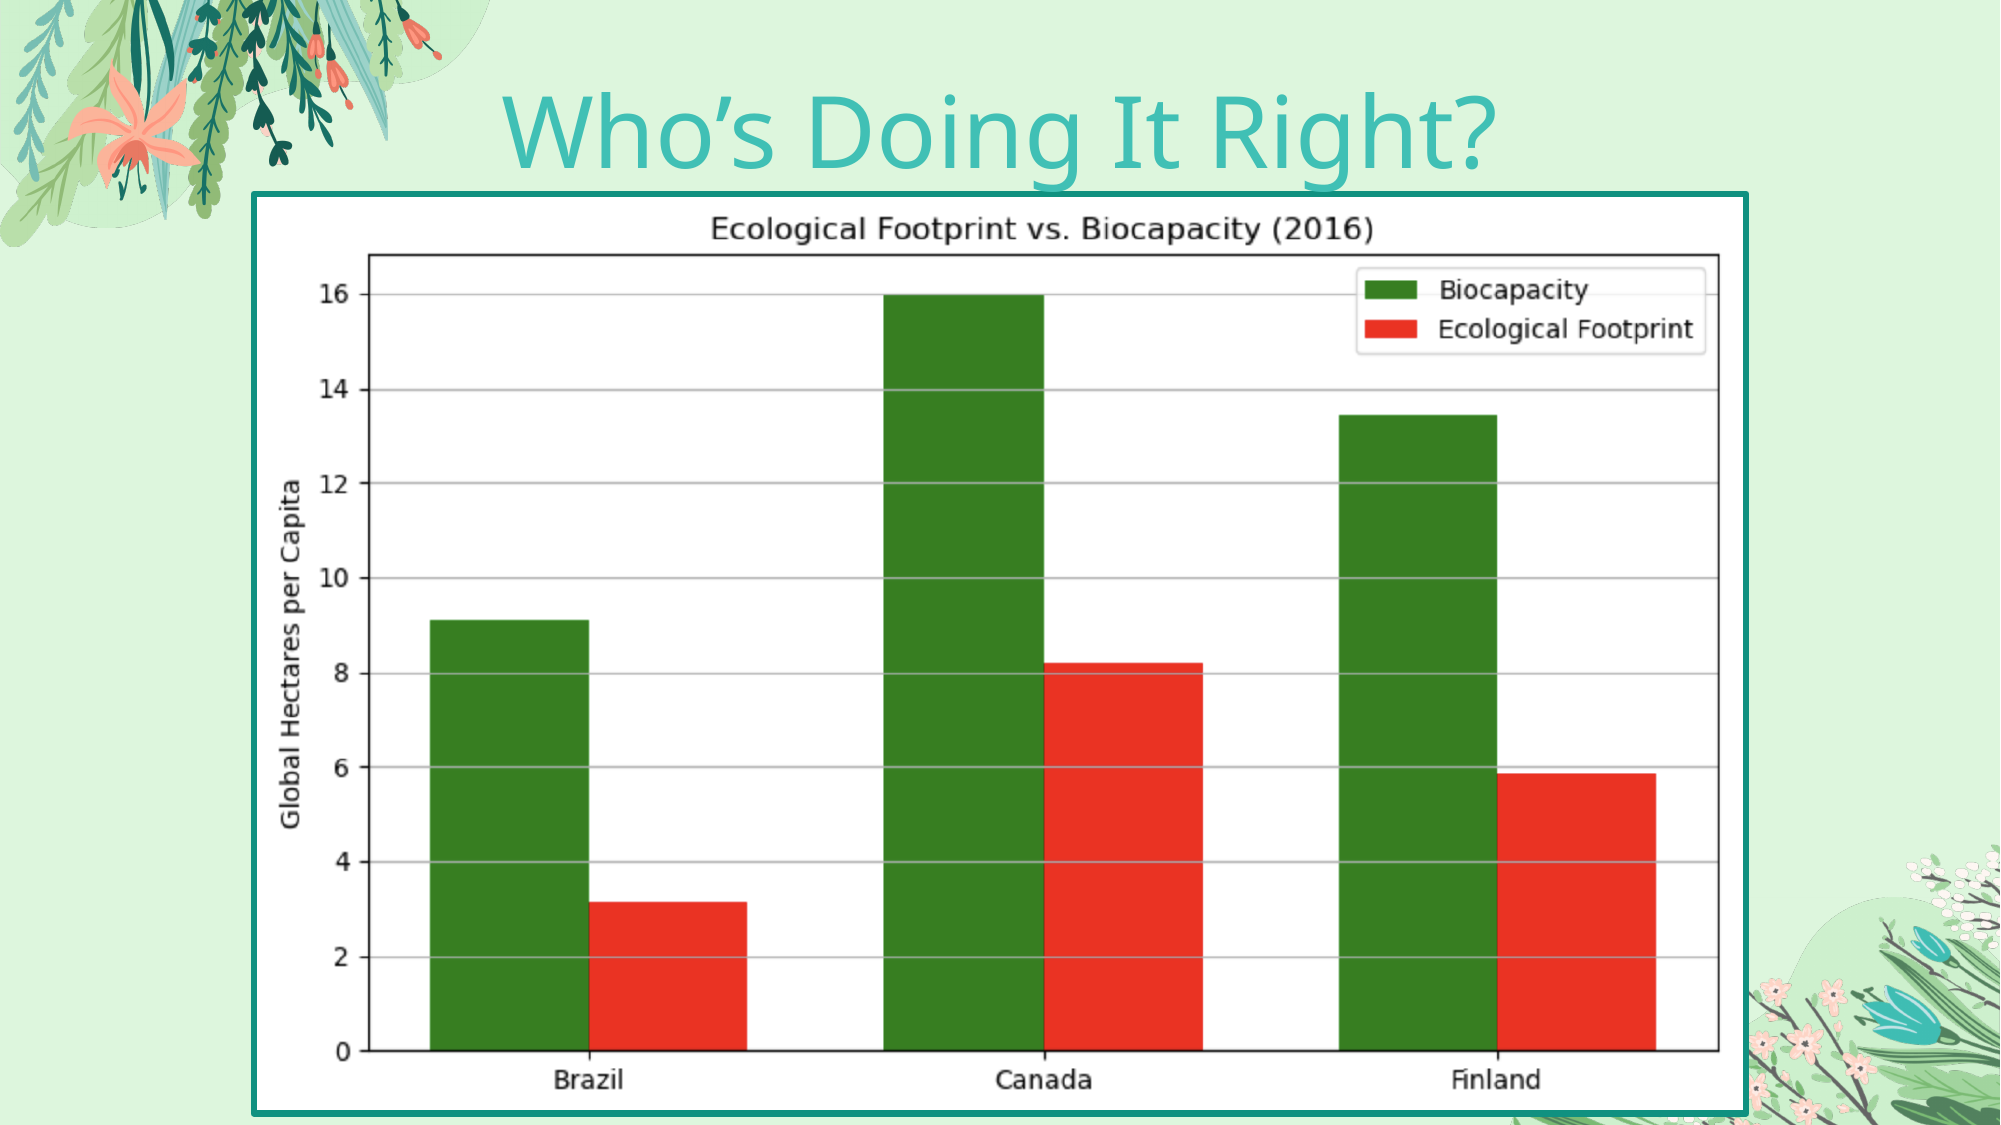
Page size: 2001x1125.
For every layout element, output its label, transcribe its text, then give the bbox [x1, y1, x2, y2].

picture [0, 0, 490, 247]
picture [1514, 845, 2000, 1125]
picture [256, 196, 1744, 1111]
text_box Who’s Doing It Right? [333, 61, 1667, 196]
